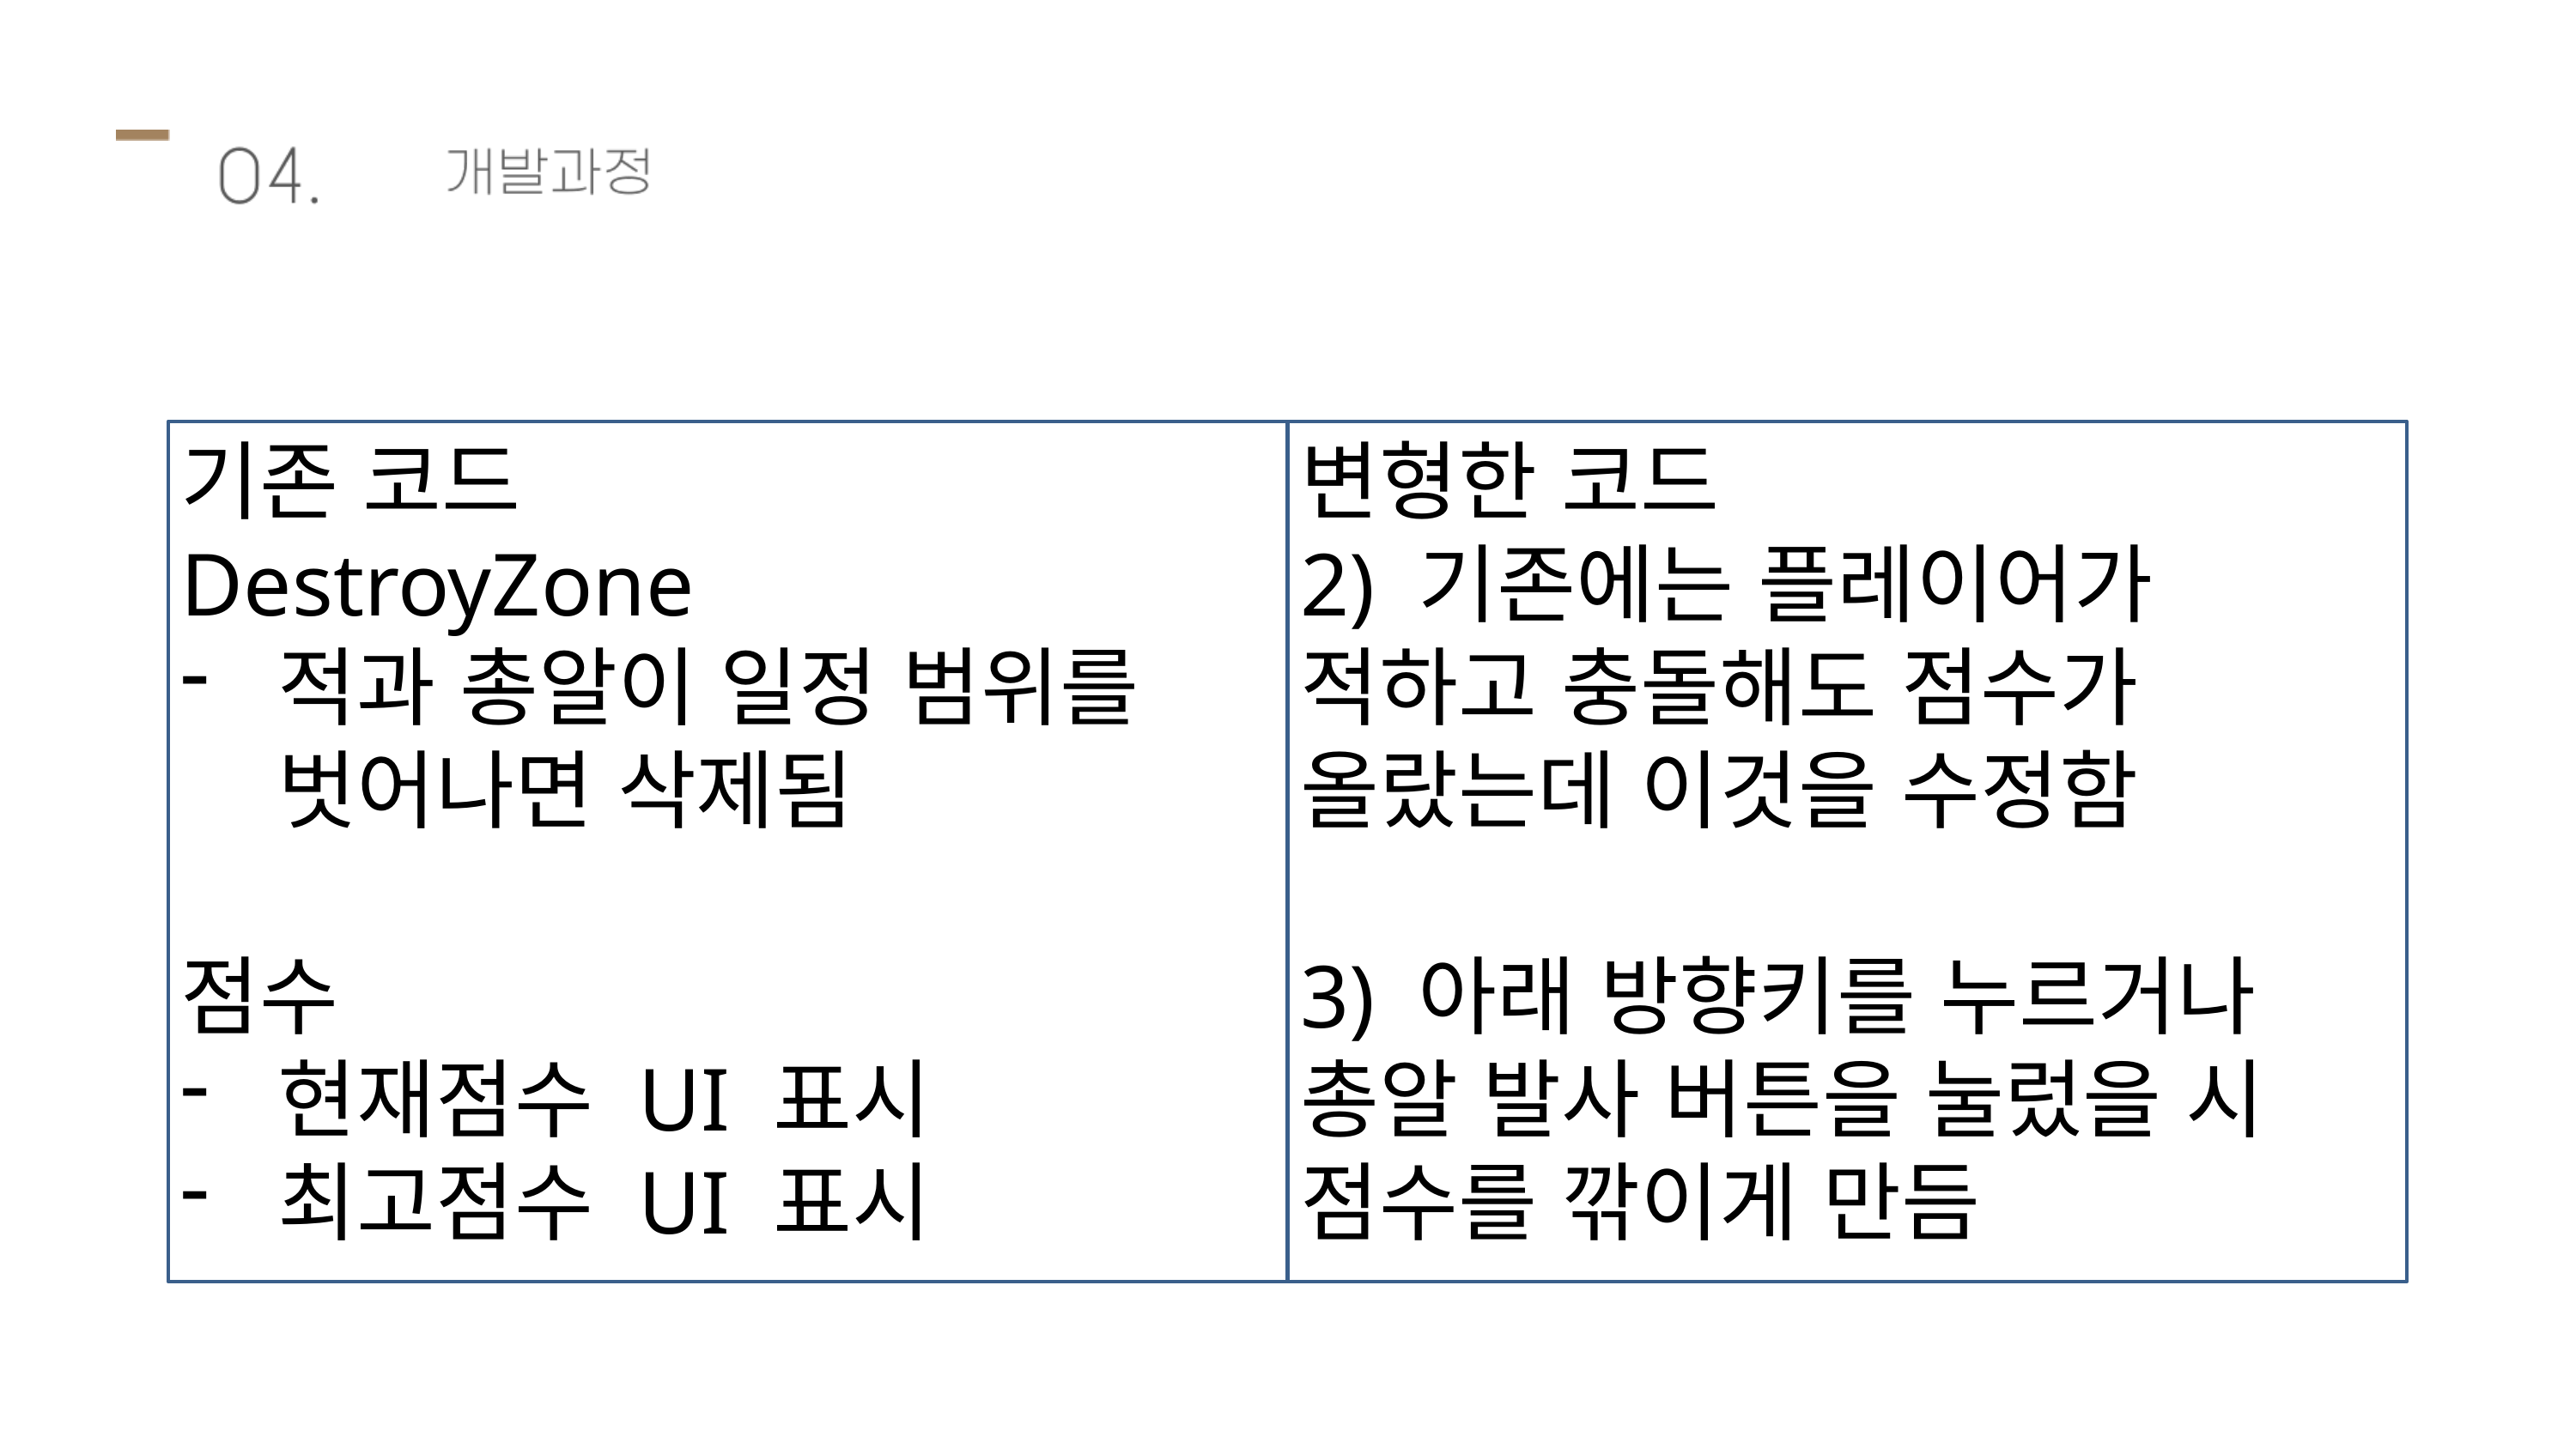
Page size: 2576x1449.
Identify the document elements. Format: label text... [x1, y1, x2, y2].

text_box 변형한 코드 2) 기존에는 플레이어가 적하고 충돌해도 점수가 올랐는데 이것을 수정함 3) 아래 방향키를 누르거나 총알 발사 버튼을 눌렀을 시 점수를 깎이게 만듬 [1289, 420, 2409, 1283]
picture [105, 117, 351, 238]
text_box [116, 130, 170, 141]
picture [436, 128, 675, 221]
text_box 기존 코드 DestroyZone 적과 총알이 일정 범위를 벗어나면 삭제됨 점수 현재점수 UI 표시 최고점수 UI 표시 [167, 420, 1289, 1283]
